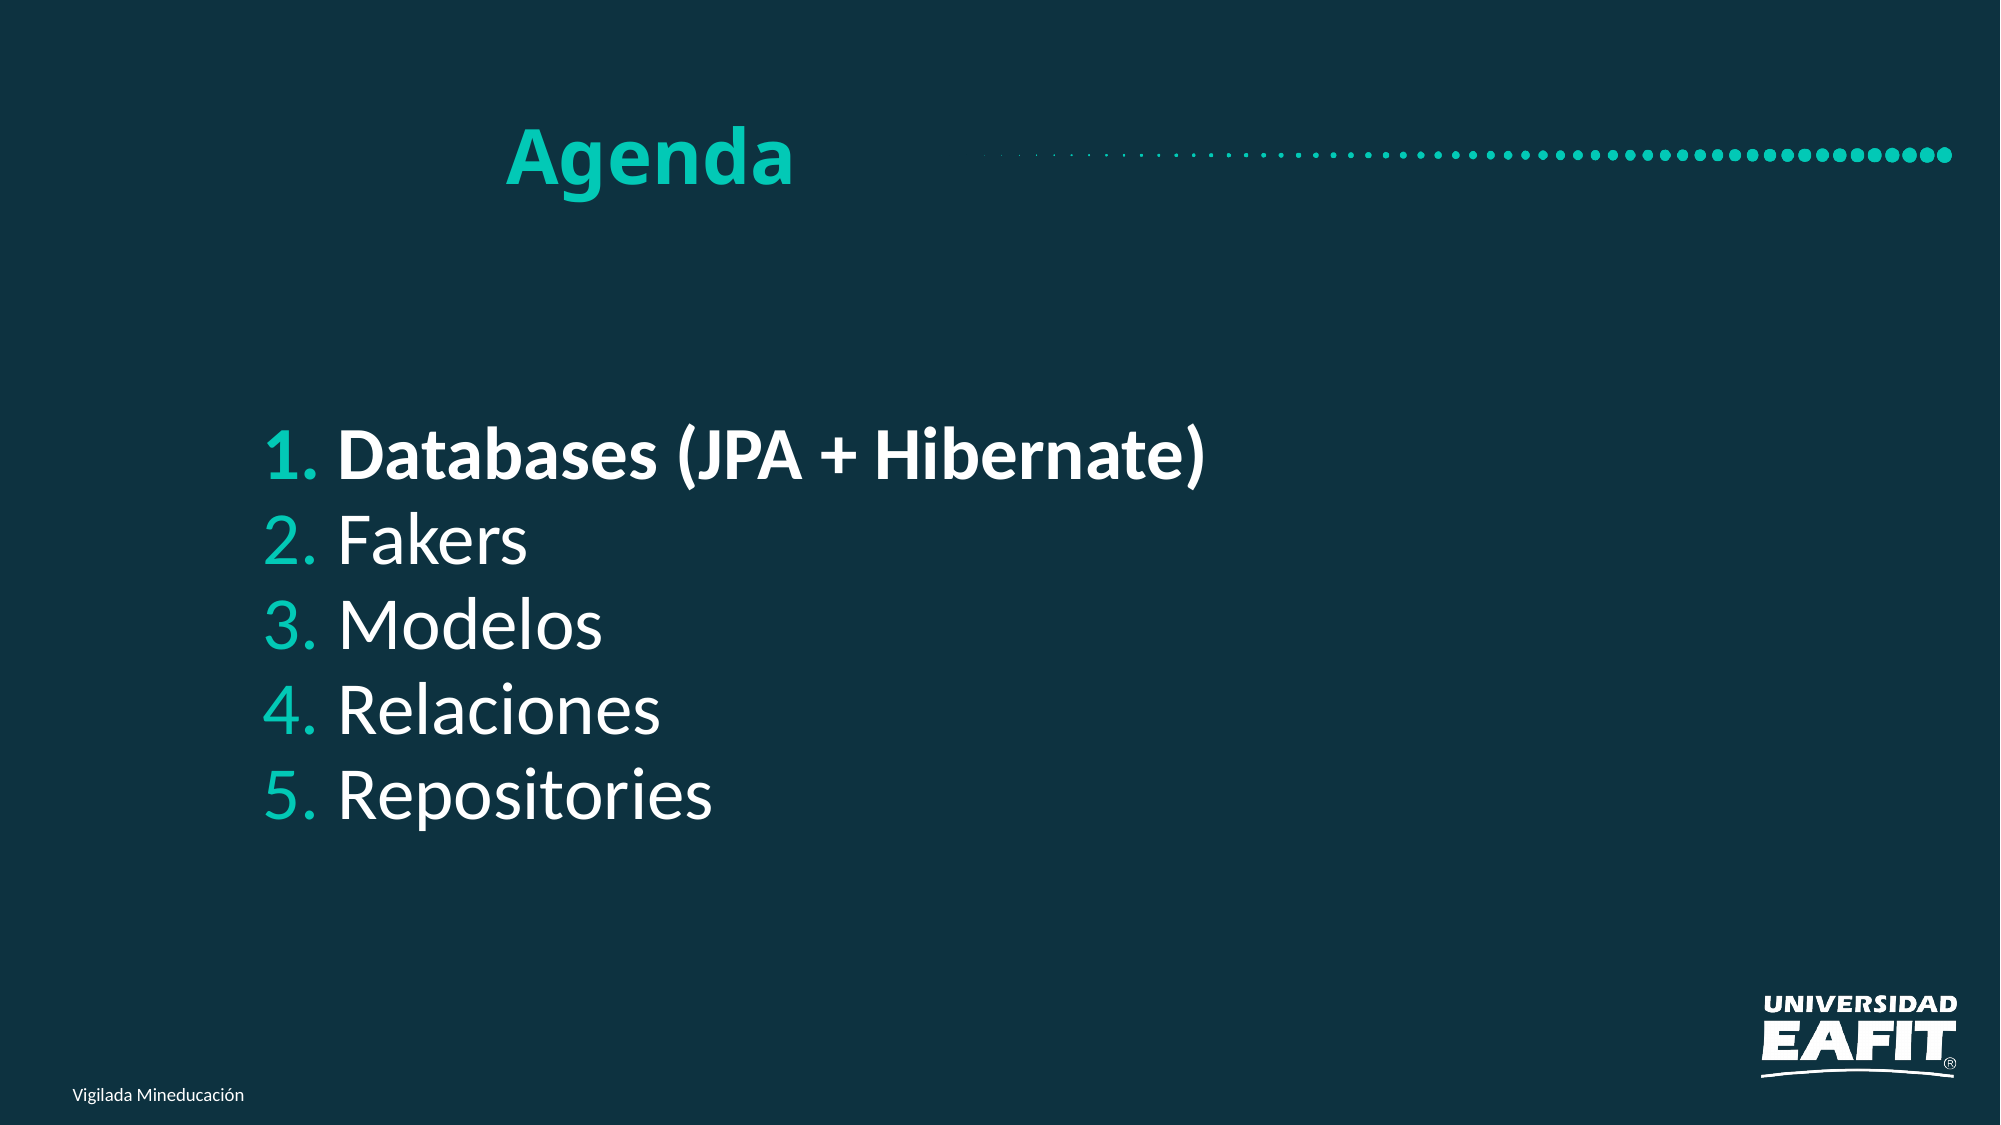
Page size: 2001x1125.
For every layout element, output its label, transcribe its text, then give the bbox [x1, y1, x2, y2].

list Databases (JPA + Hibernate) Fakers Modelos Relaciones Repositories [247, 266, 1892, 995]
picture [1056, 147, 1952, 163]
title Agenda [247, 95, 1056, 215]
picture [1761, 995, 1957, 1078]
